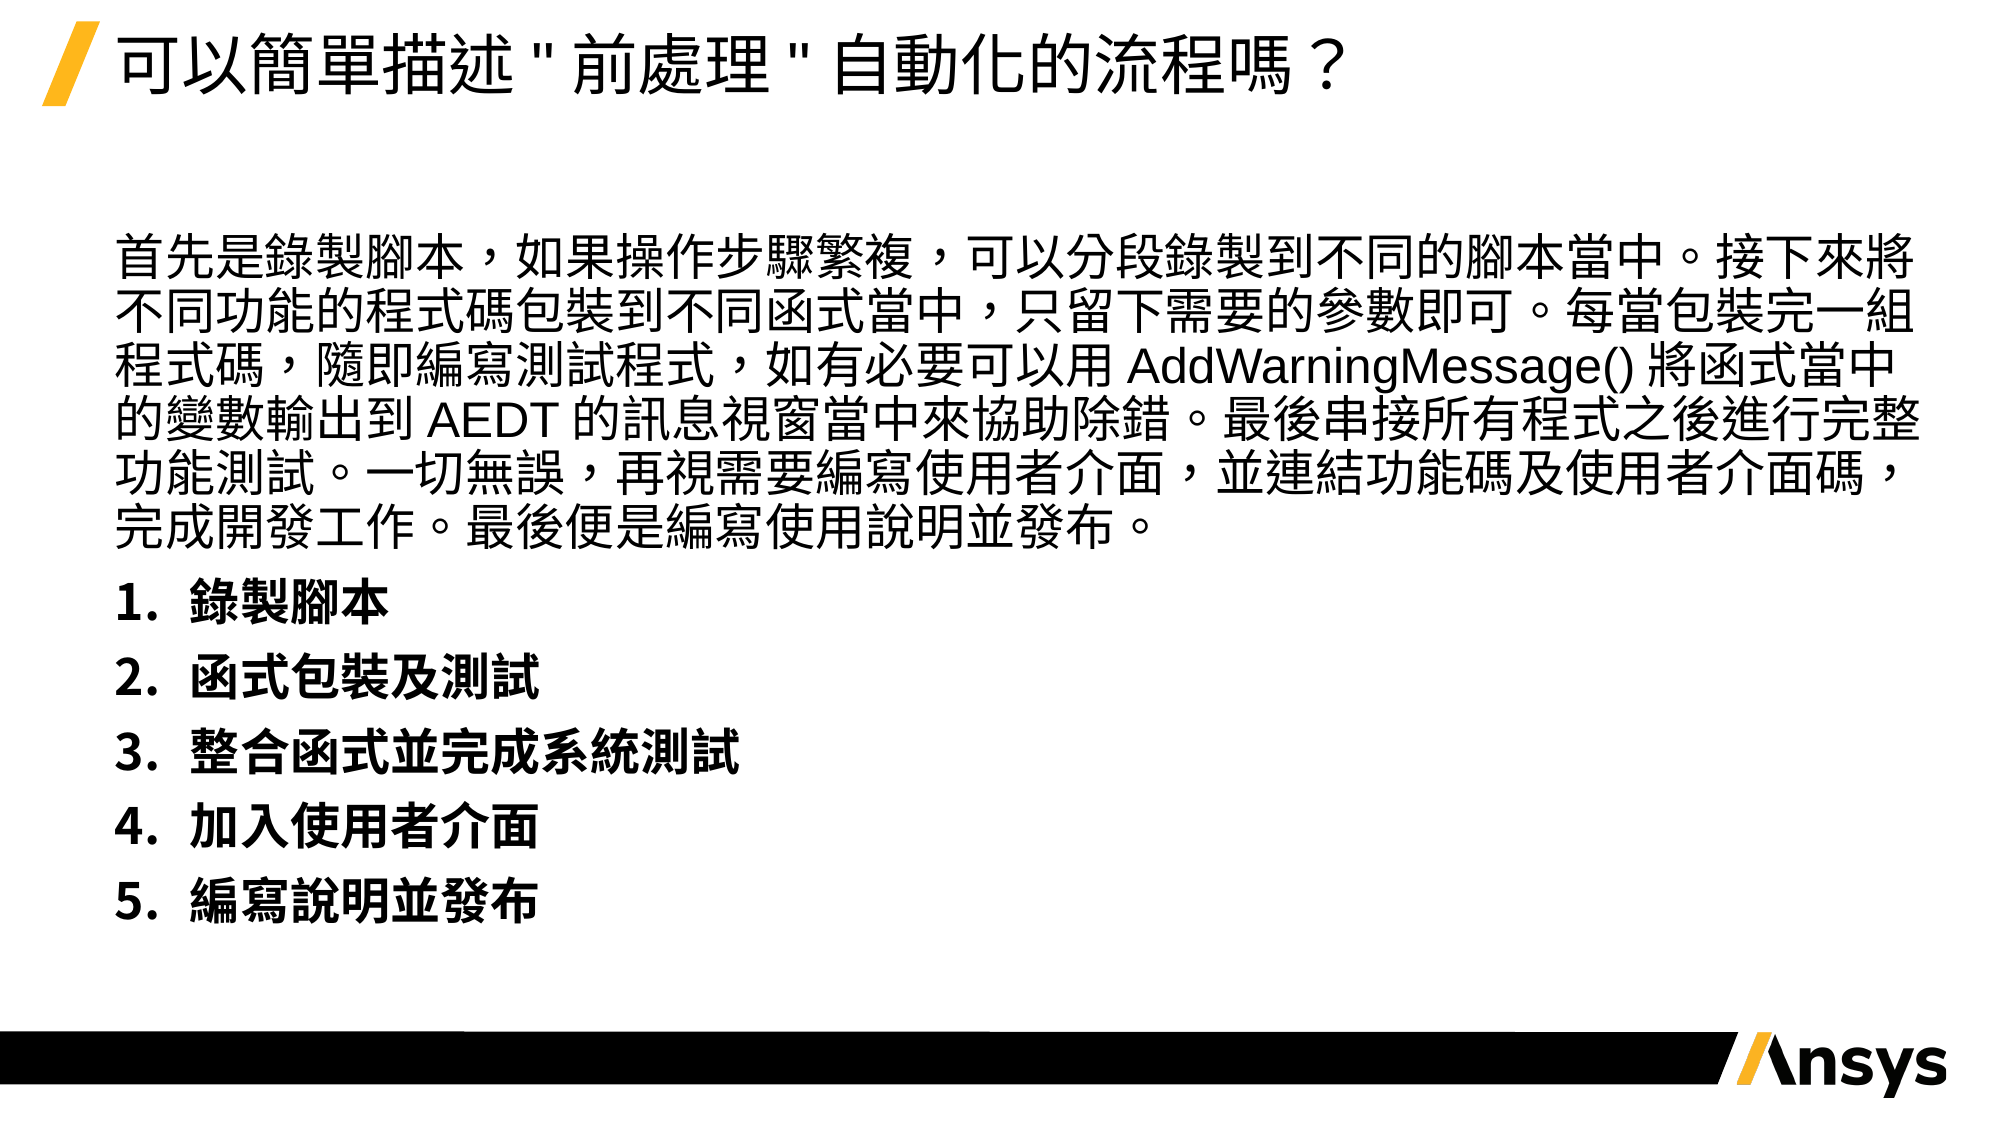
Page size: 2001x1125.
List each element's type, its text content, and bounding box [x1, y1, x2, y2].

title 可以簡單描述"前處理"自動化的流程嗎？ [99, 24, 1900, 164]
list 首先是錄製腳本，如果操作步驟繁複，可以分段錄製到不同的腳本當中。接下來將不同功能的程式碼包裝到不同函式當中，只留下需要的參數即可。每當包裝完一組程式碼，隨即編寫測試程式，如有必要可以用AddWarningMessage()將函式當中的變數輸出到AEDT的訊息視窗當中來協助除錯。最後串接所有程式之後進行完整功能測試。一切無誤，再視需要編寫使用者介面，並連結功能碼及使用者介面碼，完成開發工作。最後便是編寫使用說明並發布。 錄製腳本 函式包裝及測試 整合函式並完成系統測試 加入使用者介面 編寫說明並發布 [99, 224, 1950, 1007]
